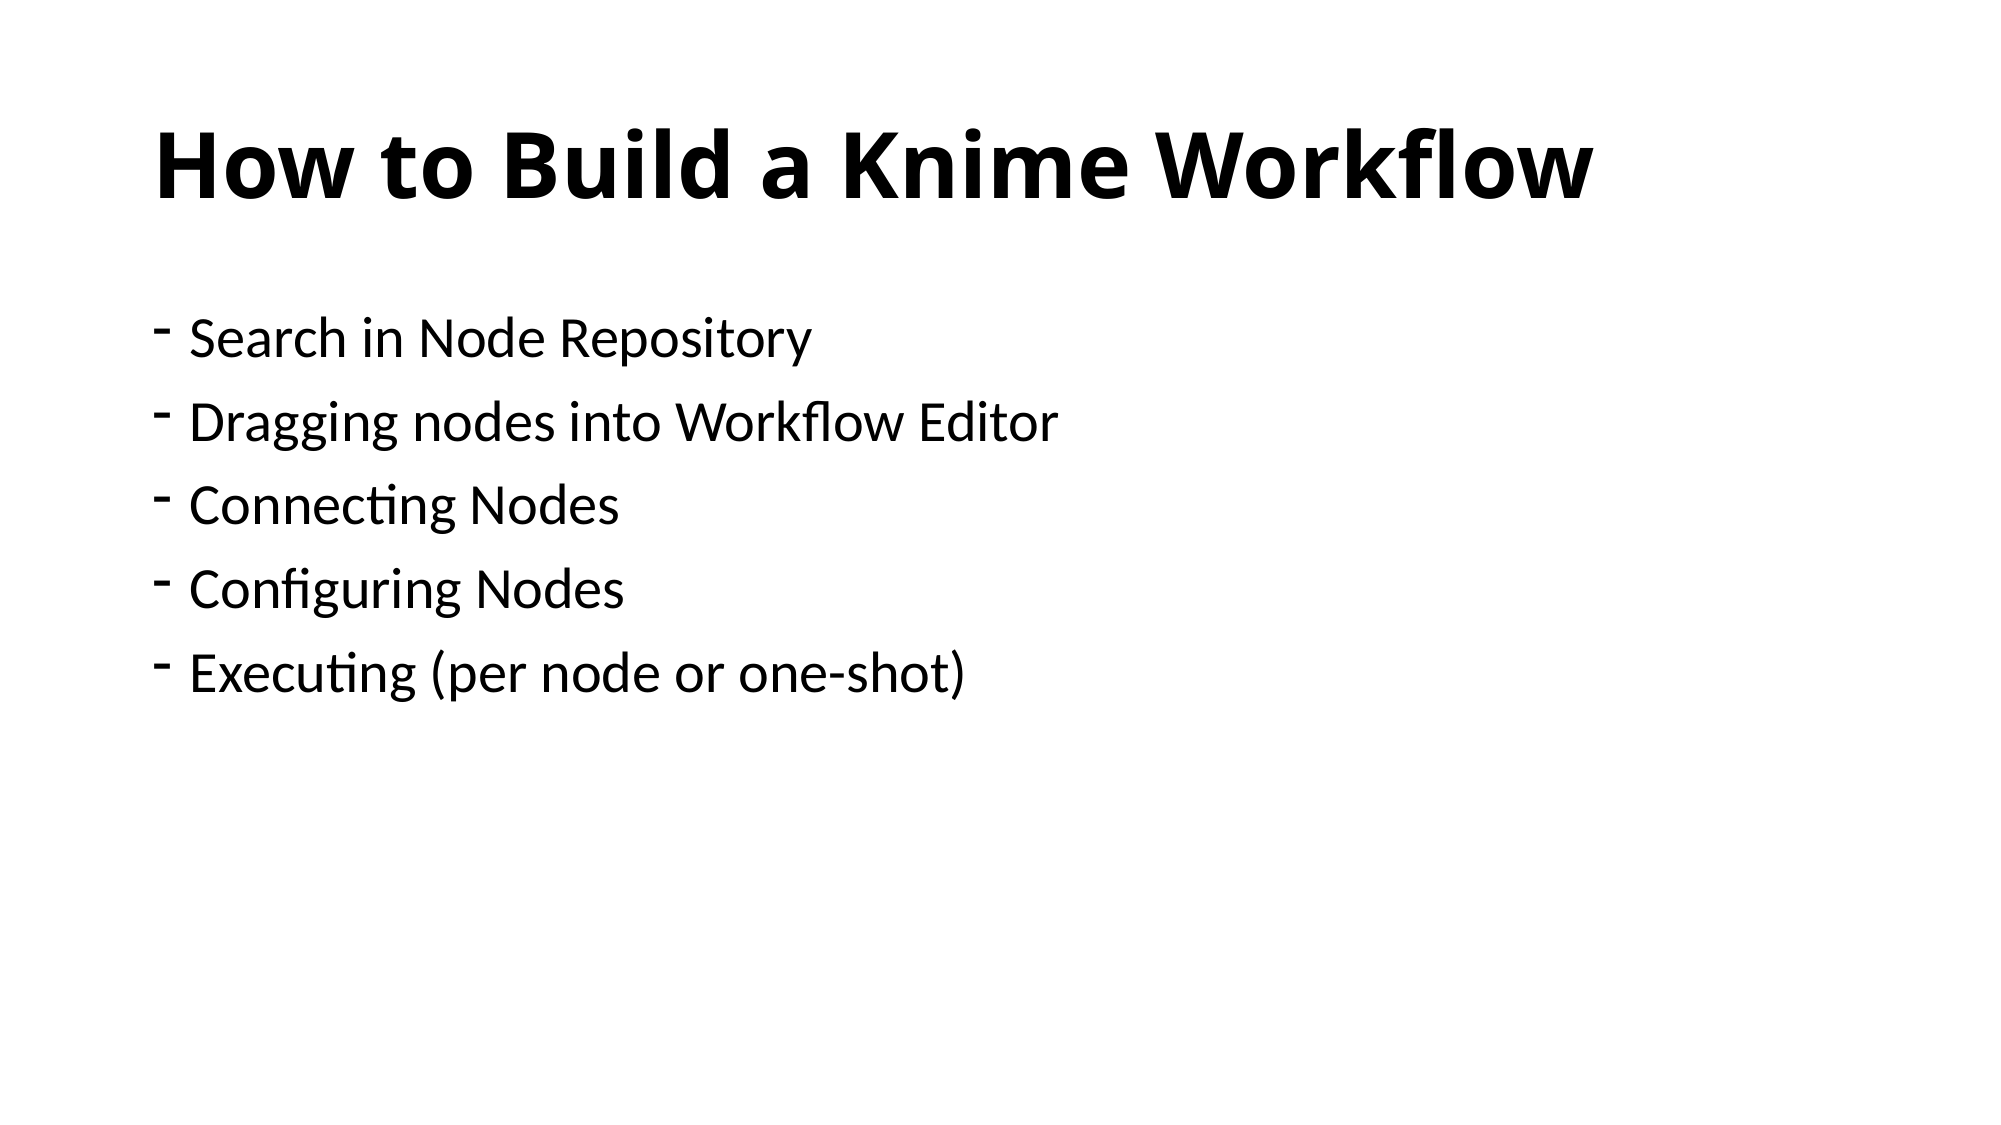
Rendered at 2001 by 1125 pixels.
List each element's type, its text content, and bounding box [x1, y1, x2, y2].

list Search in Node Repository Dragging nodes into Workflow Editor Connecting Nodes Configuring Nodes Executing (per node or one-shot) [137, 299, 1863, 1014]
title How to Build a Knime Workflow [137, 59, 1863, 278]
